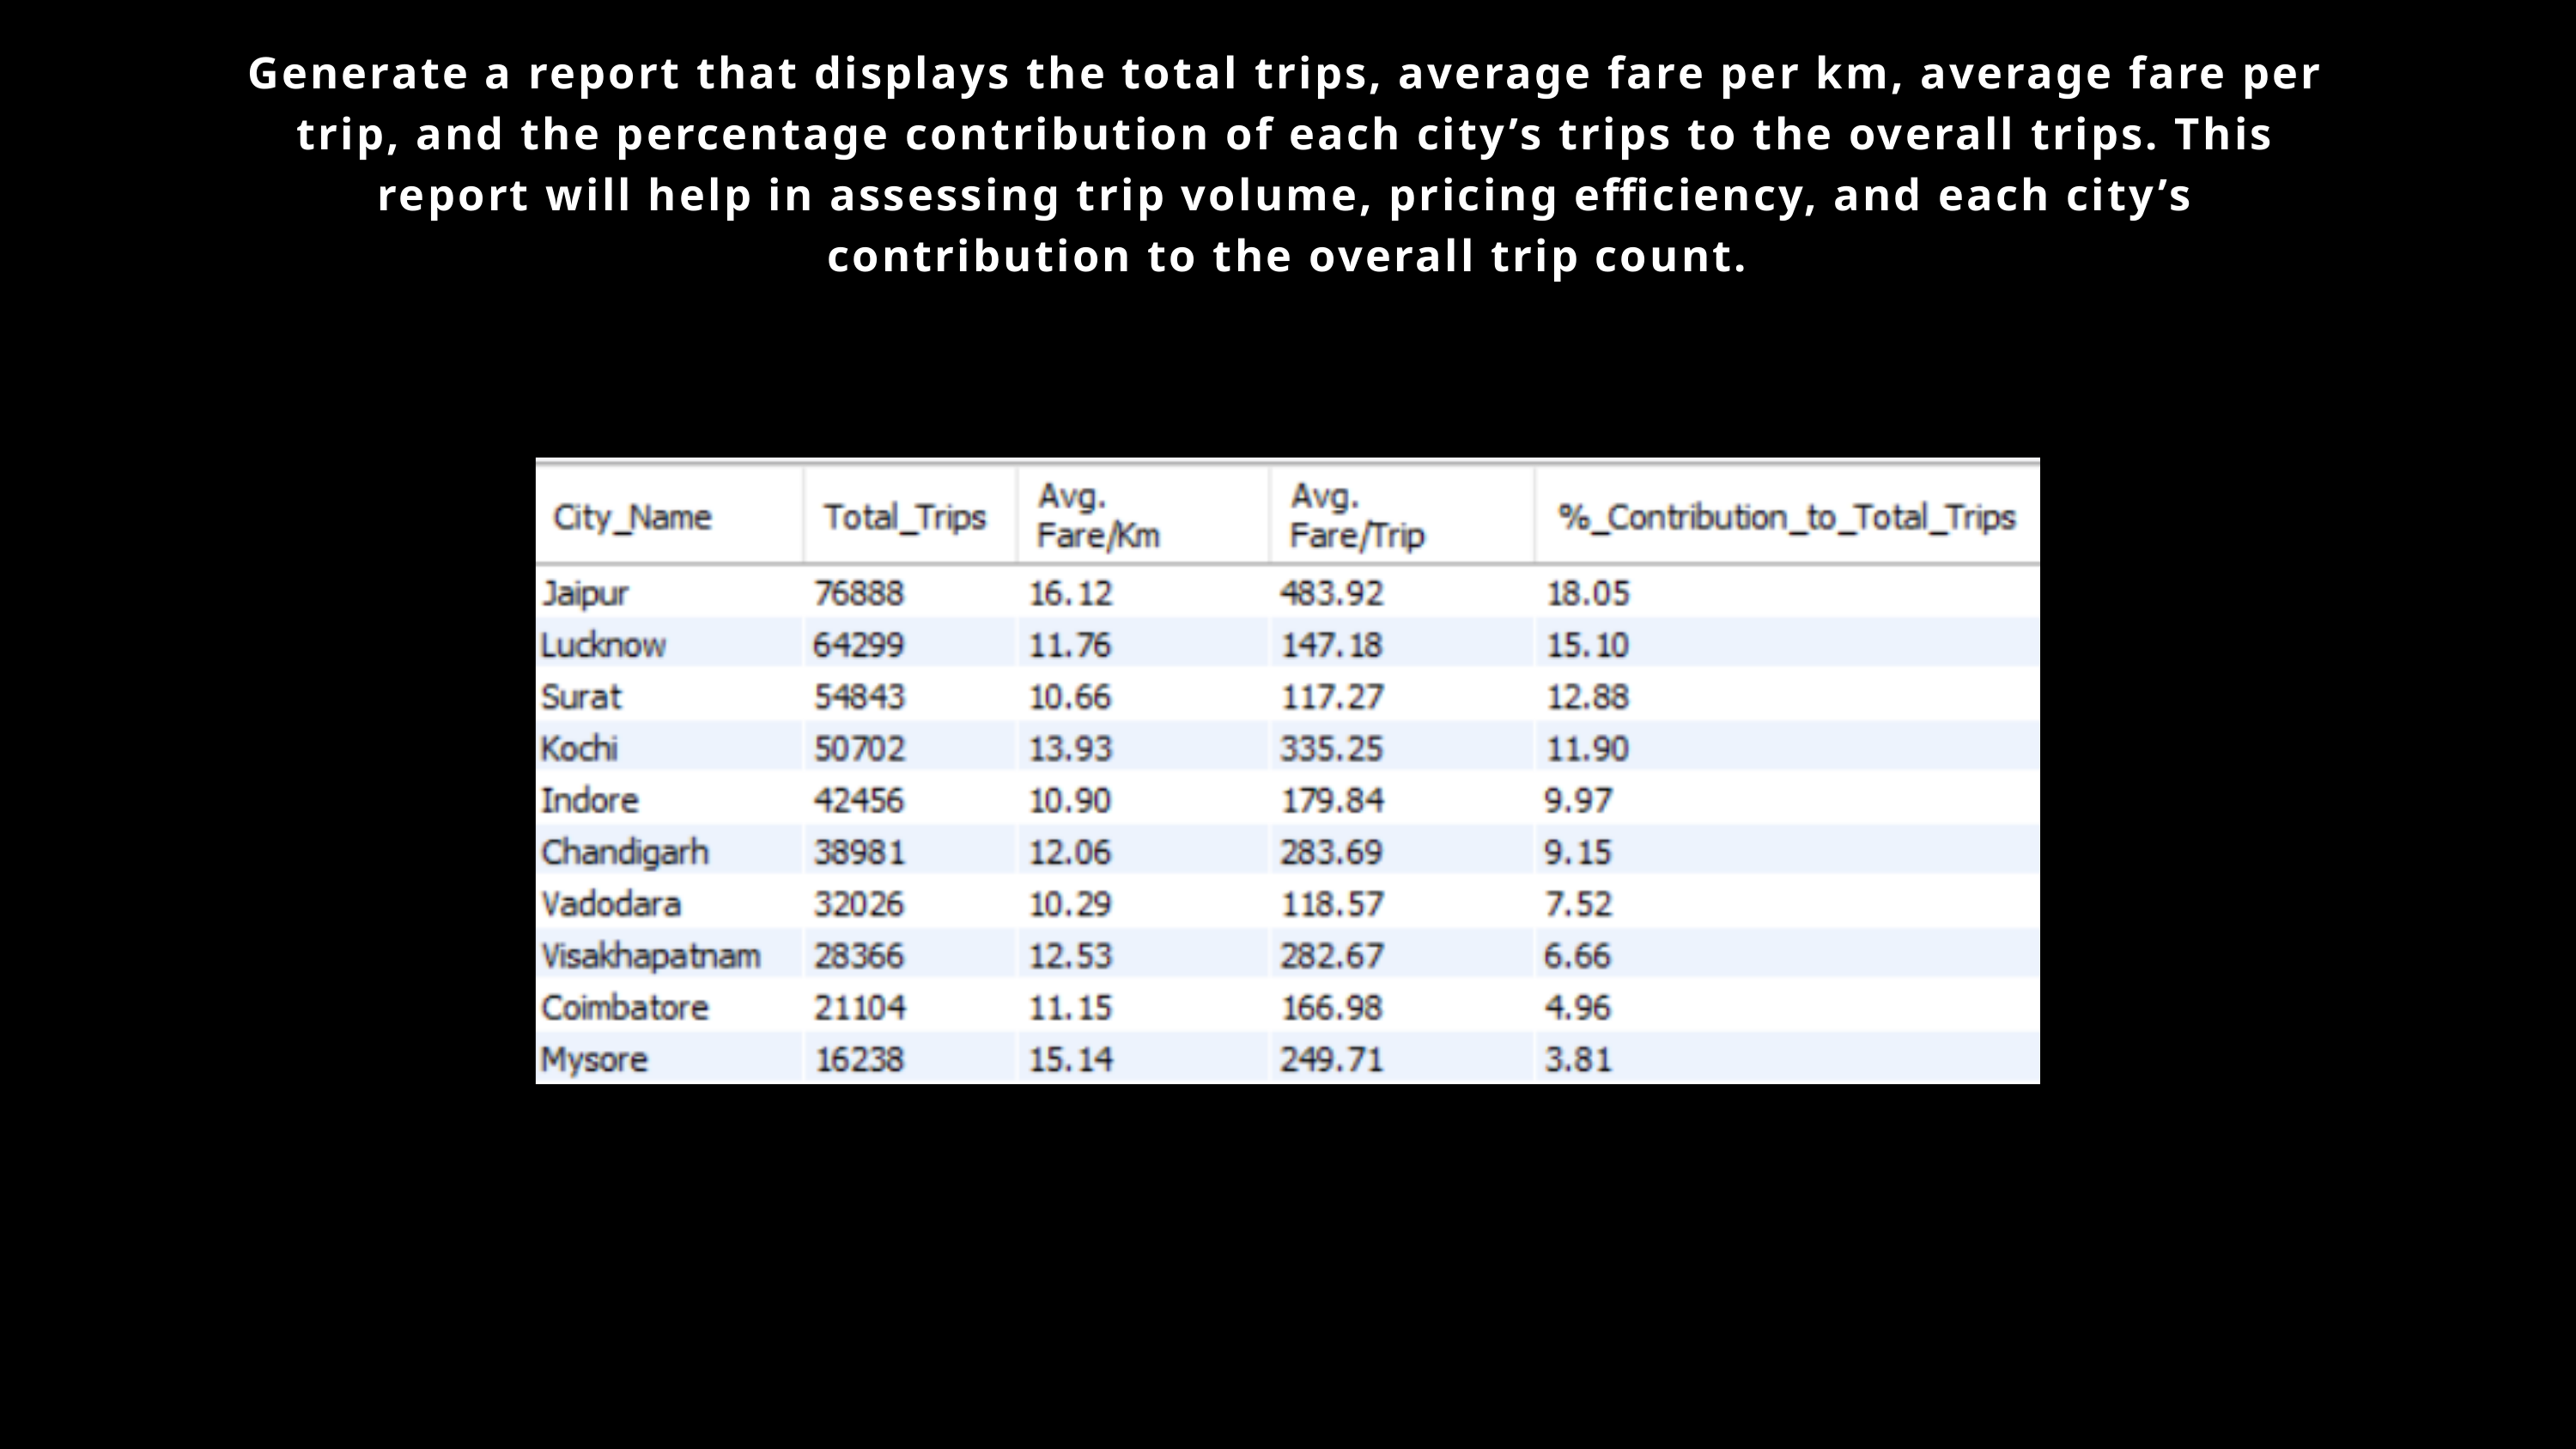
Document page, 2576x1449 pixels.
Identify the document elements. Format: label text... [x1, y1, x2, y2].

text_box [535, 458, 2040, 1084]
text_box Generate a report that displays the total trips, average fare per km, average fare per trip, and the percentage contribution of each city’s trips to the overall trips. This report will help in assessing trip volume, pricing efficiency, and each city’s contribution to the overall trip count. [235, 36, 2341, 342]
